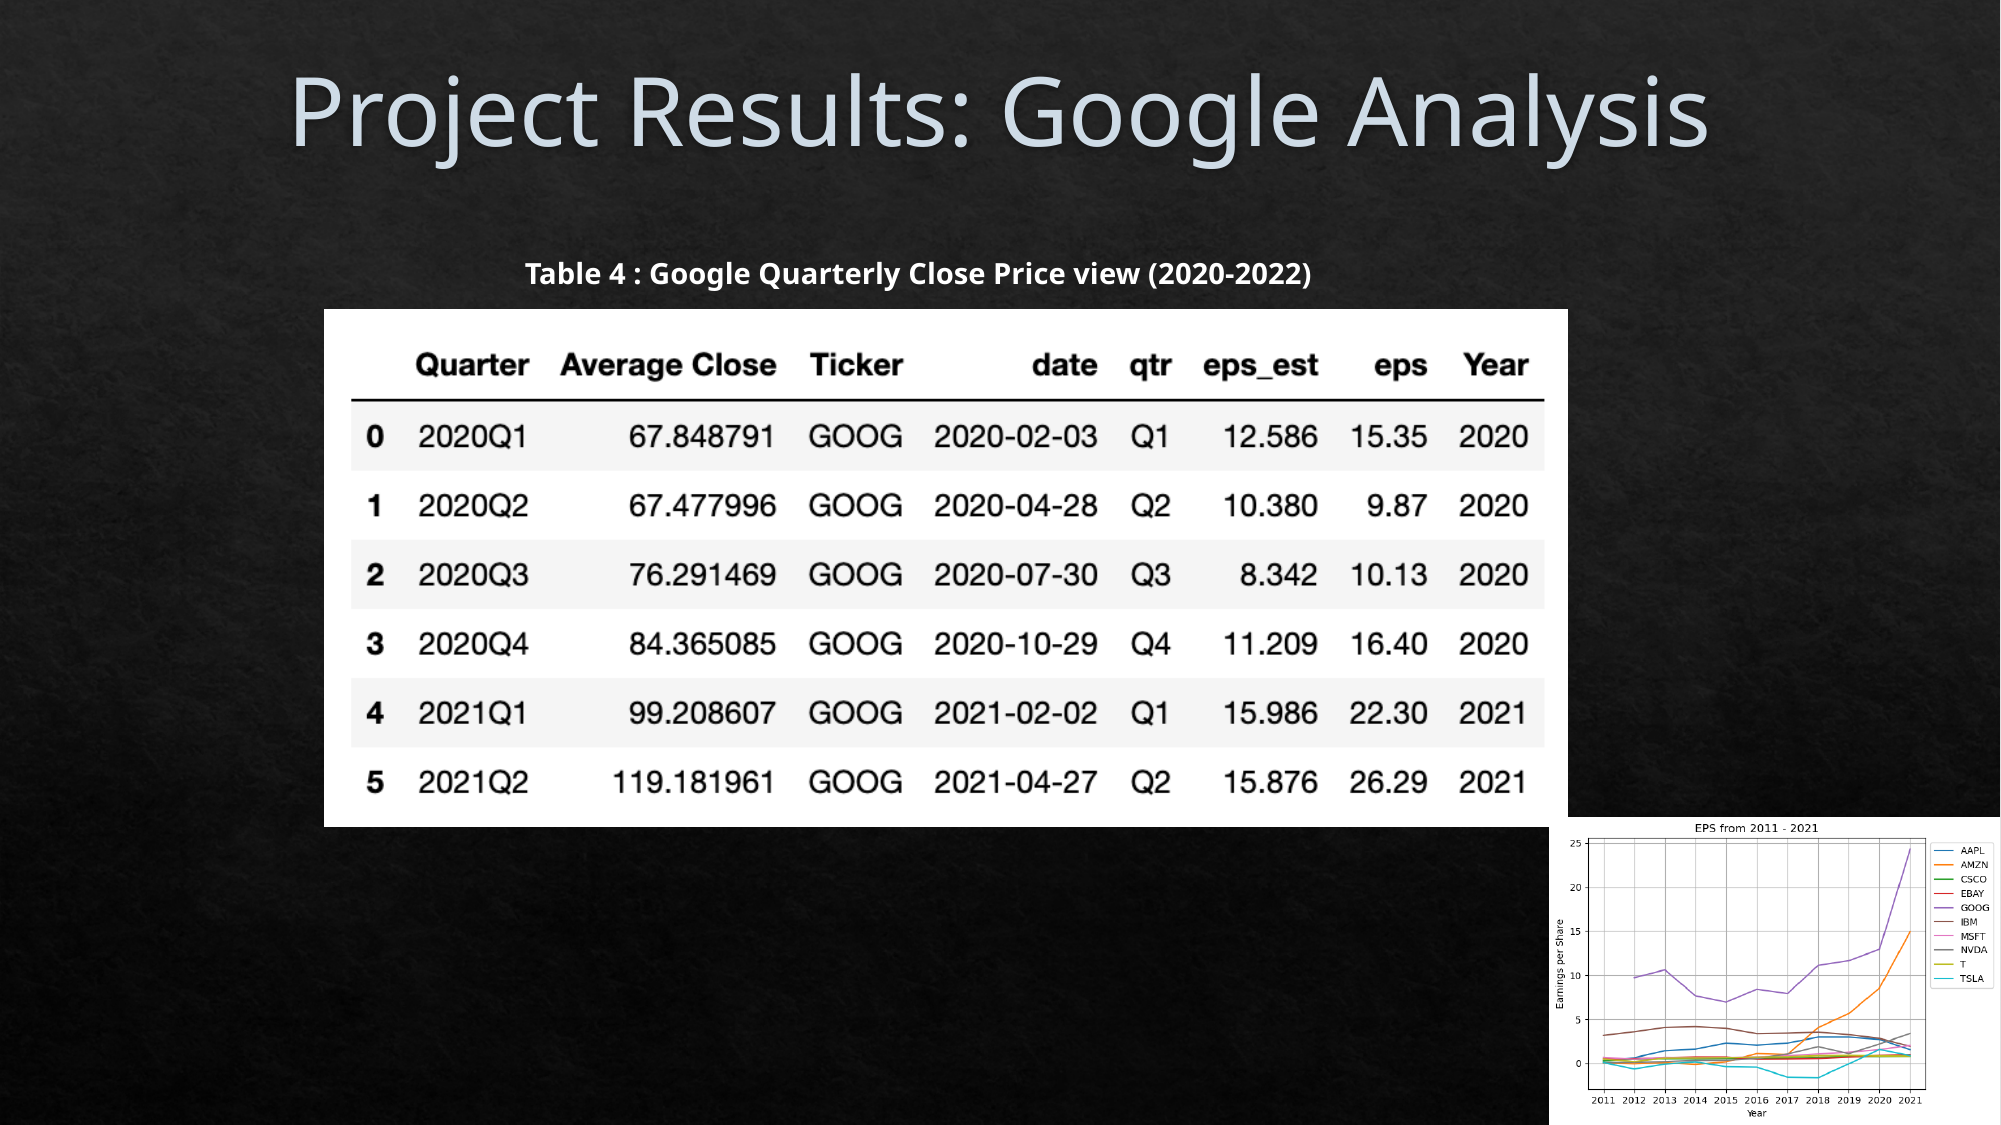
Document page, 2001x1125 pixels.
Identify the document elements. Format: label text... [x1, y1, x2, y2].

text_box Table 4 : Google Quarterly Close Price view (2020-2022) [510, 247, 1551, 298]
picture [324, 309, 2000, 1125]
title Project Results: Google Analysis [150, 11, 1850, 219]
